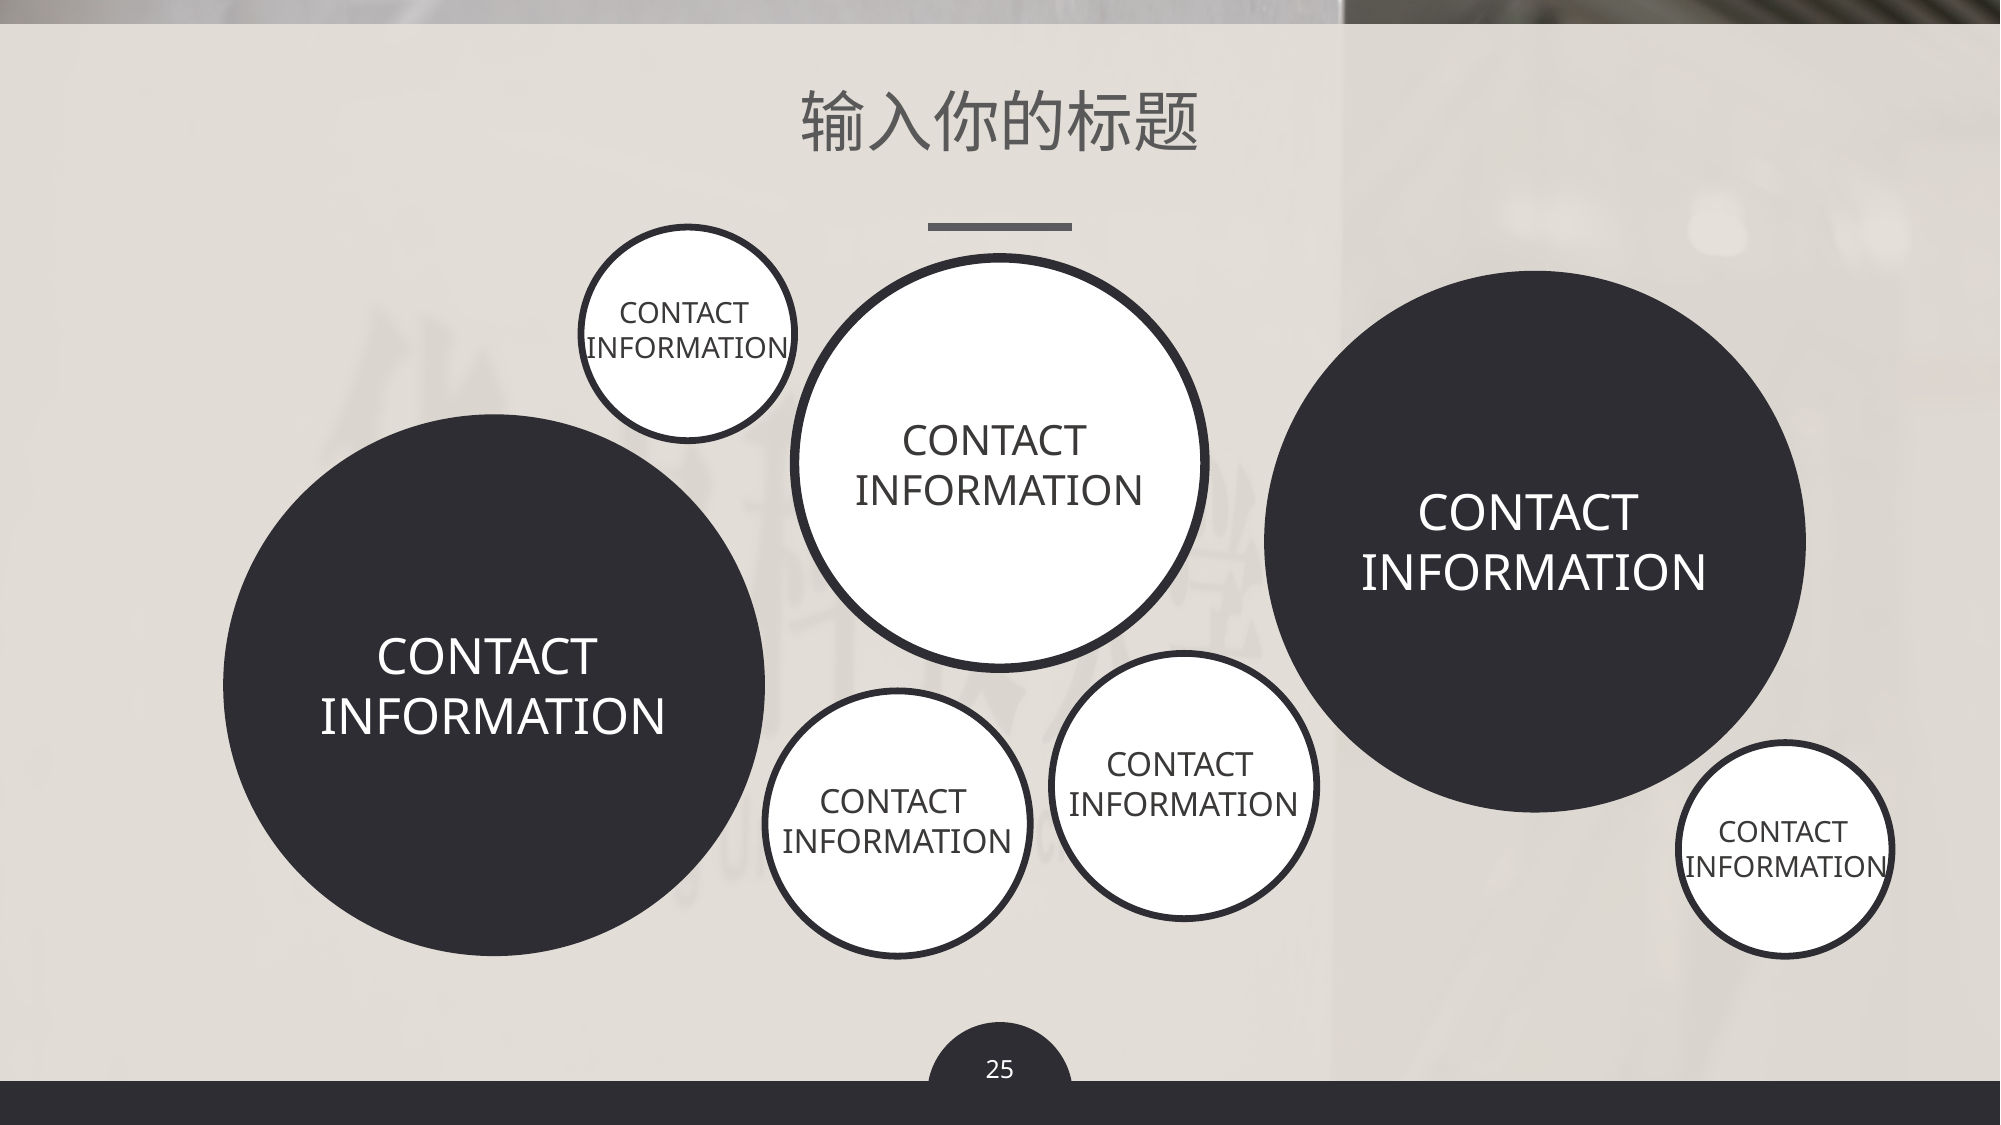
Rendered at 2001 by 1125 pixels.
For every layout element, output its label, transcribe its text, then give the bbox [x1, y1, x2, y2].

text_box [1686, 741, 1884, 806]
text_box CONTACT INFORMATION [1670, 806, 1904, 892]
slide_number 25 [948, 1040, 1052, 1101]
text_box [1028, 794, 1032, 853]
text_box CONTACT INFORMATION [1053, 736, 1315, 831]
text_box [793, 256, 1206, 670]
picture [0, 0, 2000, 24]
text_box 输入你的标题 [784, 72, 1215, 212]
text_box [1263, 269, 1807, 814]
text_box [773, 689, 1022, 773]
text_box CONTACT INFORMATION [306, 617, 683, 752]
text_box [1060, 652, 1309, 736]
text_box [586, 372, 789, 442]
text_box CONTACT INFORMATION [1346, 473, 1724, 609]
text_box [1686, 892, 1885, 958]
text_box [222, 413, 766, 958]
text_box CONTACT INFORMATION [767, 773, 1028, 868]
text_box [763, 795, 767, 853]
text_box [591, 226, 785, 286]
text_box CONTACT INFORMATION [571, 286, 805, 372]
text_box CONTACT INFORMATION [840, 406, 1160, 522]
text_box [771, 868, 1024, 958]
text_box [1058, 831, 1310, 920]
